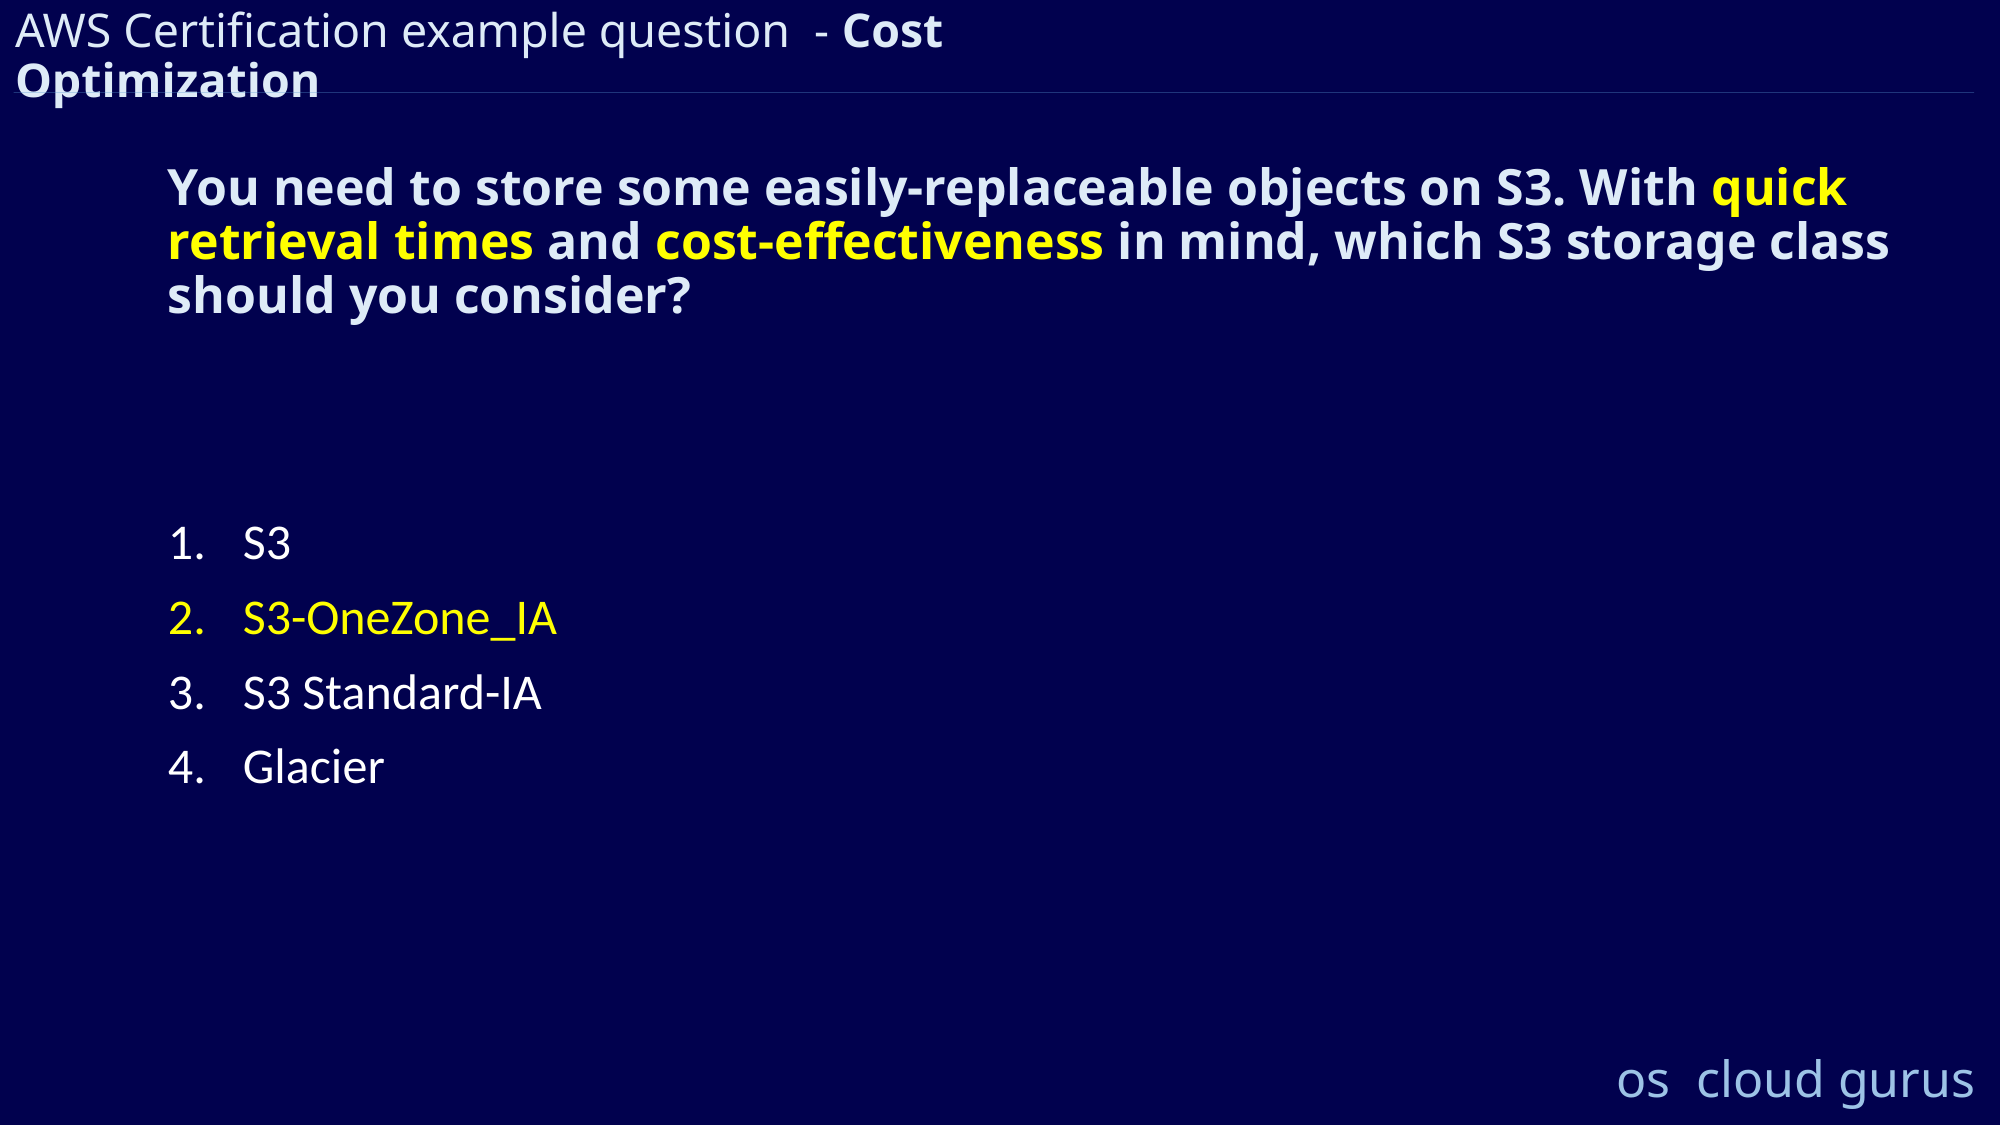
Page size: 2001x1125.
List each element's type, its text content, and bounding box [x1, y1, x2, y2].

text_box AWS Certification example question - Cost Optimization [0, 0, 1261, 116]
text_box os cloud gurus [1592, 1039, 2000, 1115]
list You need to store some easily-replaceable objects on S3. With quick retrieval times and cost-effectiveness in mind, which S3 storage class should you consider? [153, 154, 1954, 470]
text_box S3 S3-OneZone_IA S3 Standard-IA Glacier [152, 508, 1878, 1015]
